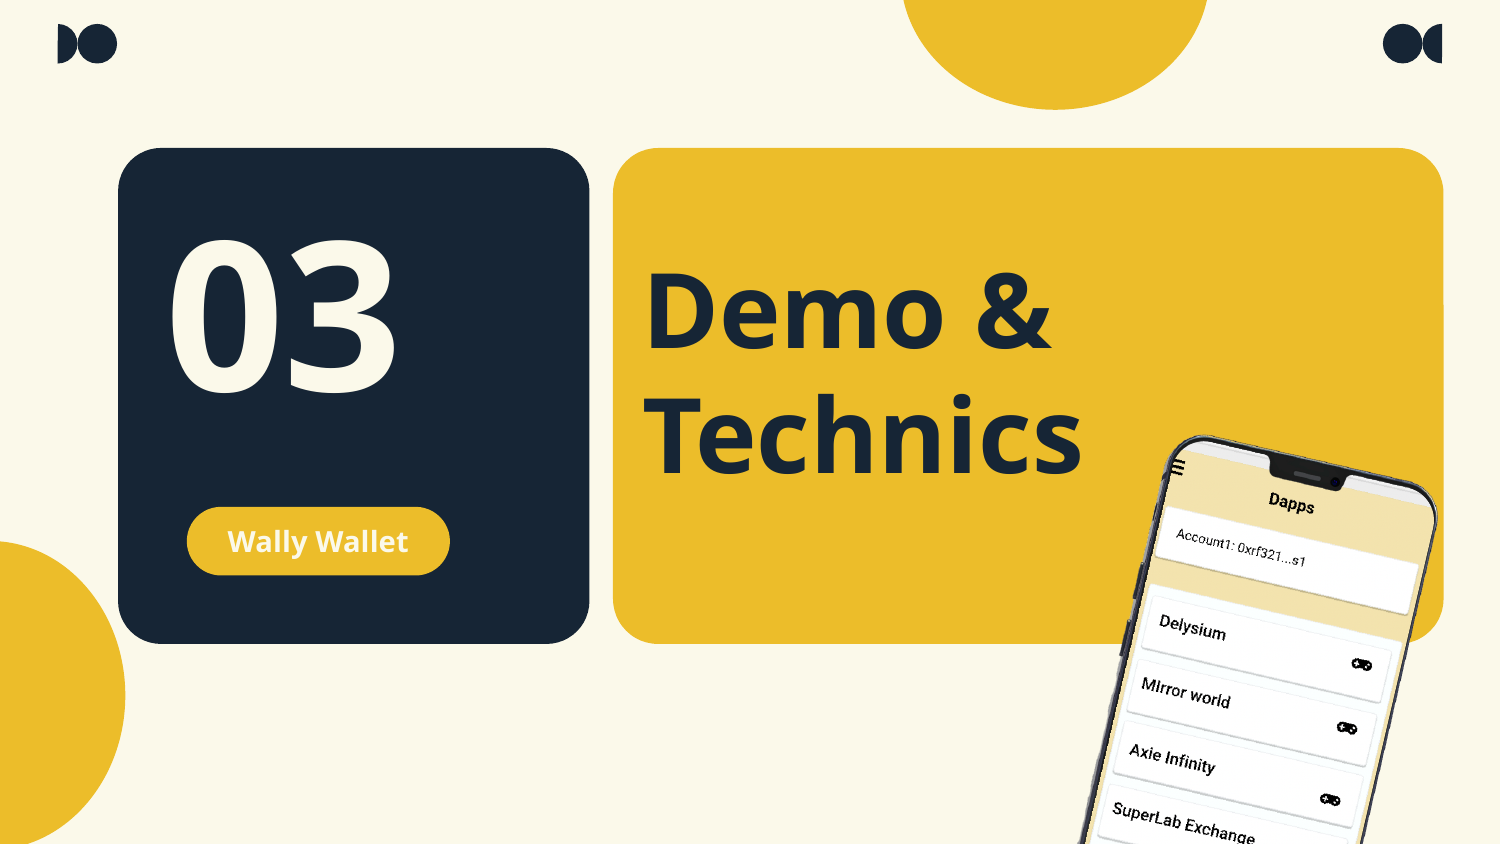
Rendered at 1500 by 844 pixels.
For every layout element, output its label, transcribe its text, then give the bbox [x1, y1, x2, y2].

picture [998, 340, 1500, 844]
text_box [118, 147, 590, 644]
title Demo & Technics [642, 232, 1369, 507]
title 03 [118, 148, 450, 468]
text_box [612, 147, 1444, 644]
text_box Wally Wallet [186, 506, 450, 576]
